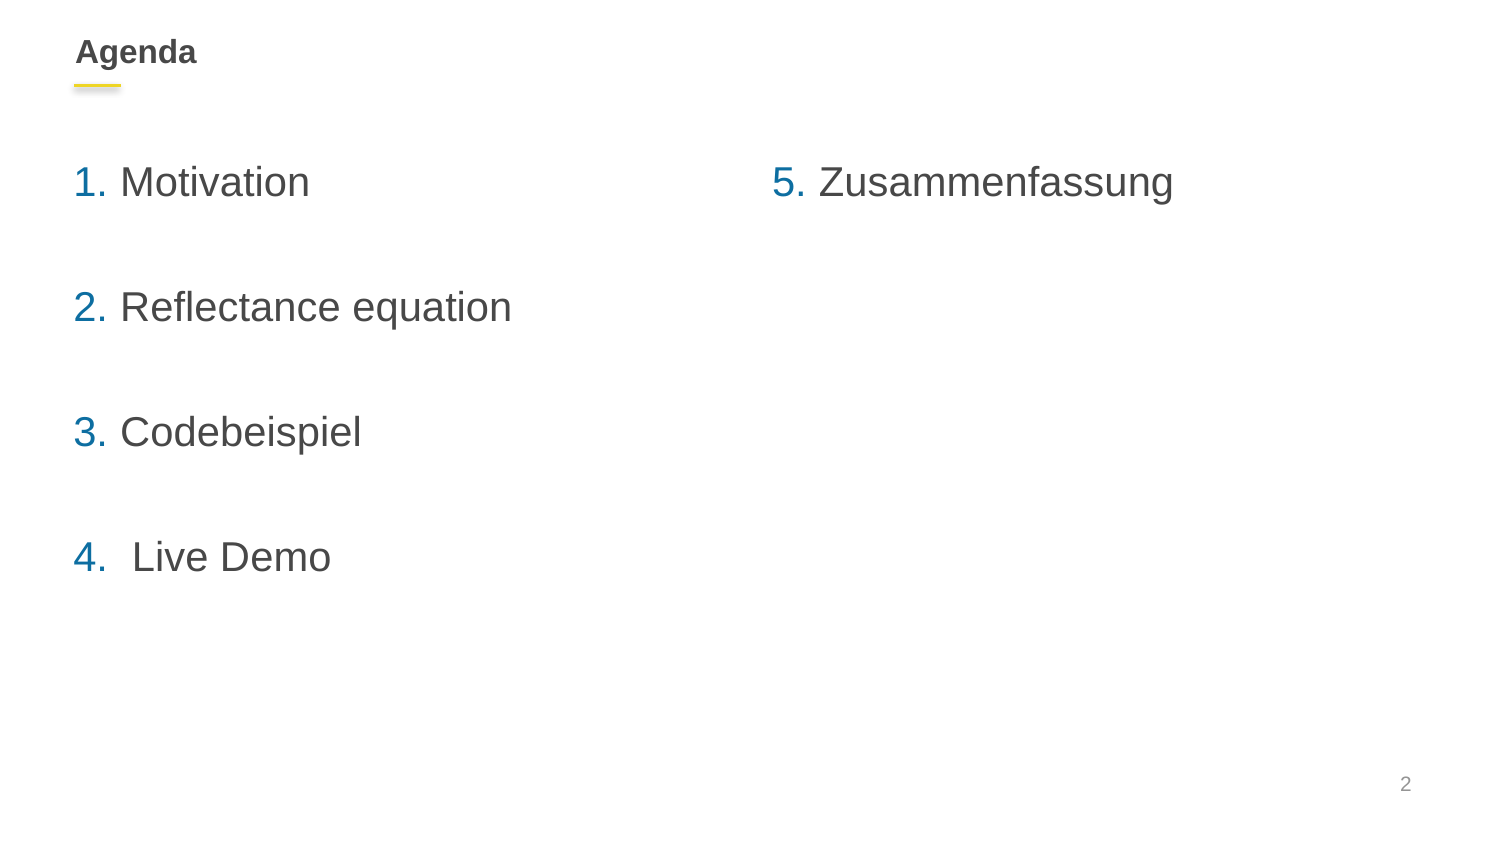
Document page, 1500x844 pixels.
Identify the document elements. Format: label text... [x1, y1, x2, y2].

title Agenda [75, 21, 1419, 80]
text_box Motivation Reflectance equation Codebeispiel Live Demo Zusammenfassung [73, 79, 1412, 696]
